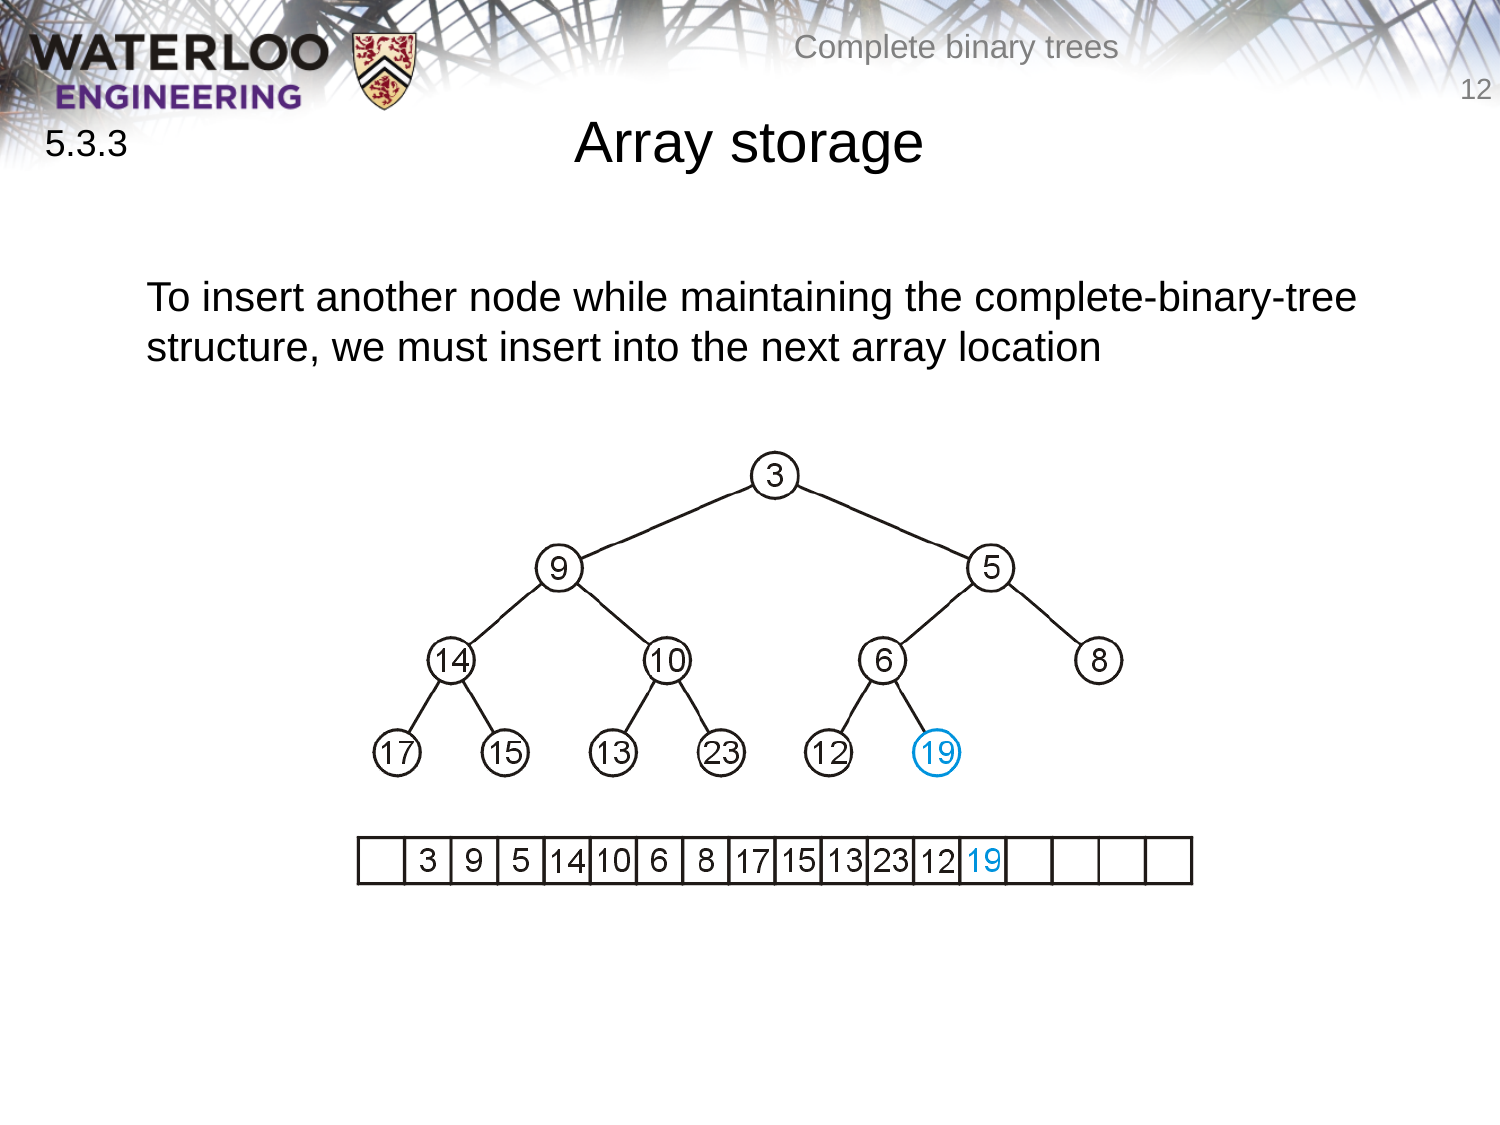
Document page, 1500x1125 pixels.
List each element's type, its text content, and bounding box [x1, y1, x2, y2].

list To insert another node while maintaining the complete-binary-tree structure, we must insert into the next array location [74, 262, 1426, 1006]
title Array storage [74, 44, 1426, 233]
text_box 5.3.3 [30, 111, 143, 172]
picture [0, 0, 1500, 1125]
